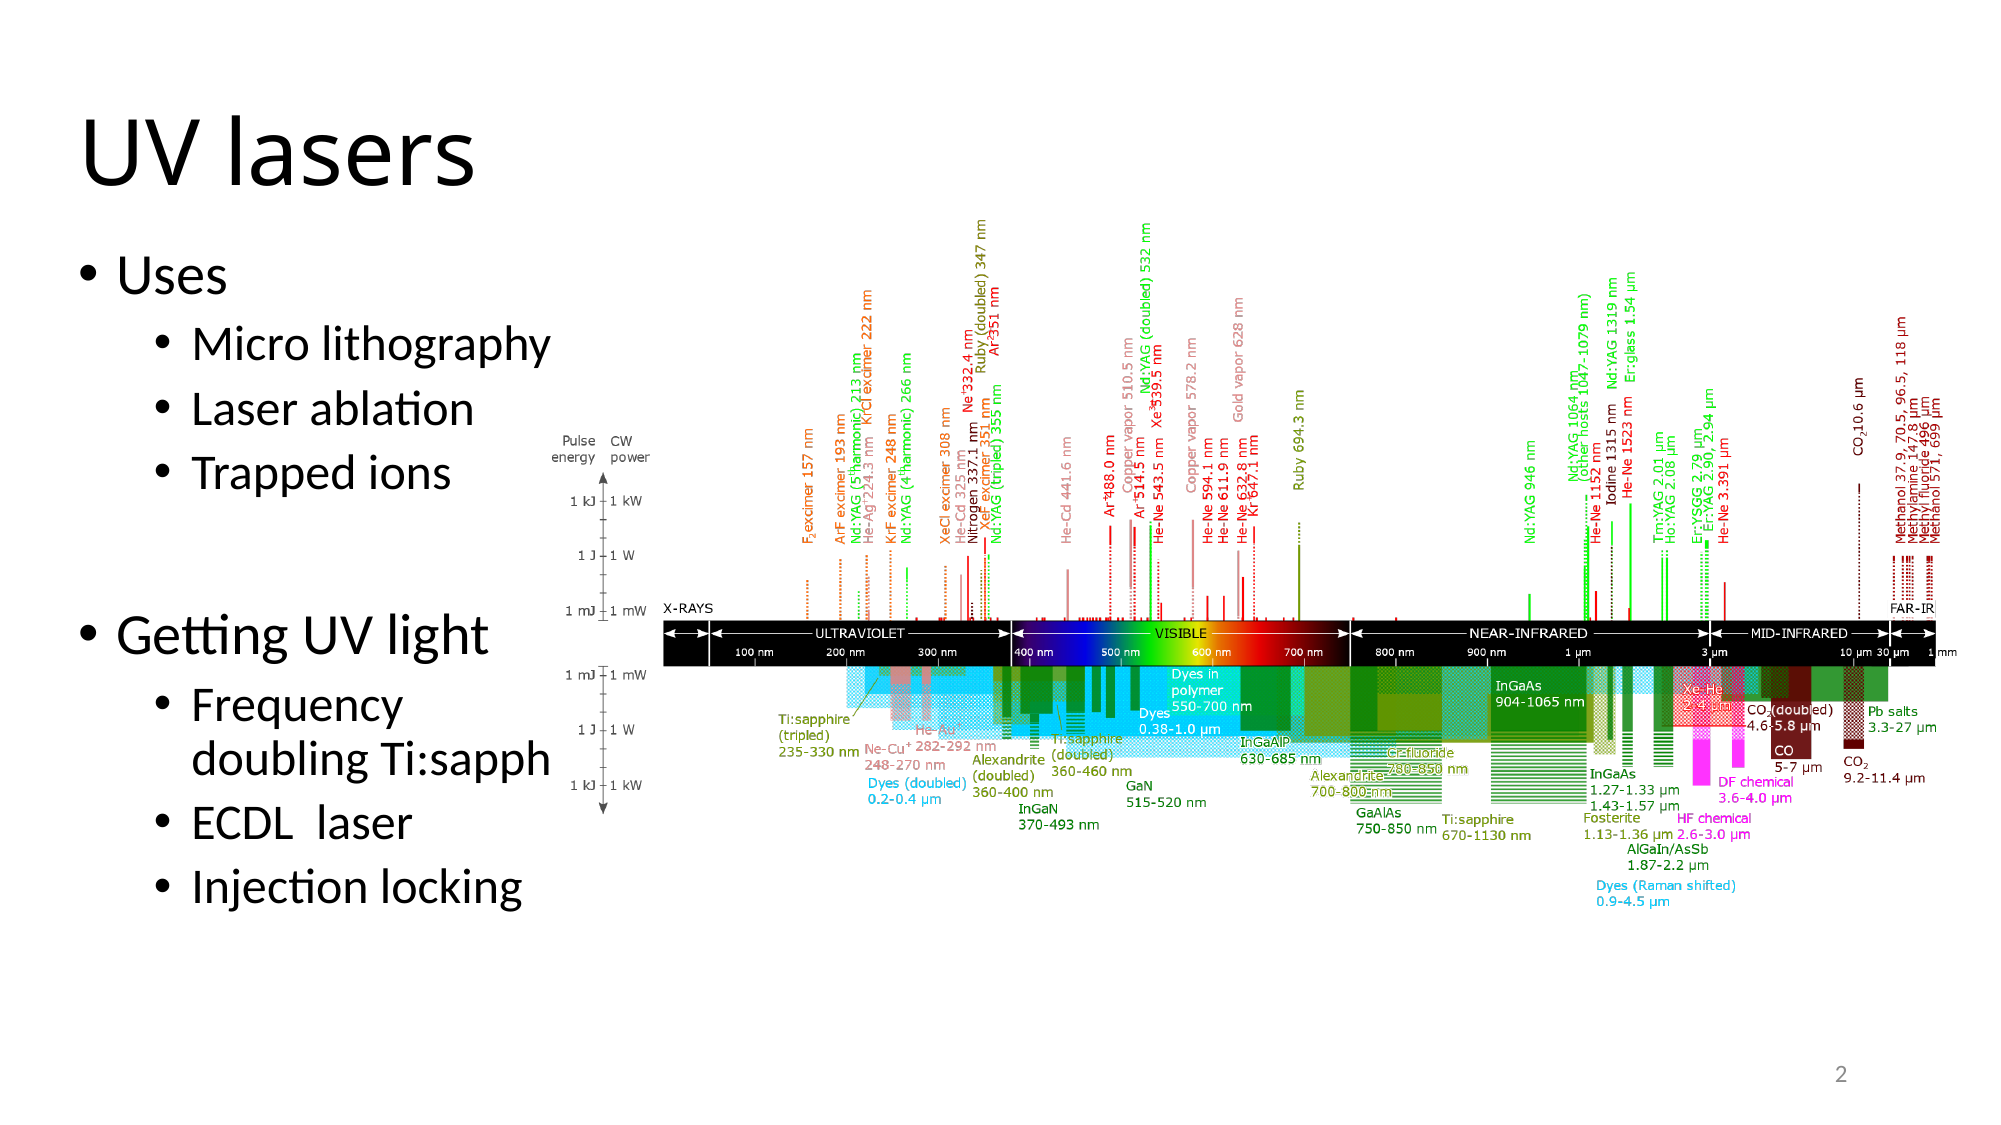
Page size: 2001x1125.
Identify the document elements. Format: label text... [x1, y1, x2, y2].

title UV lasers [63, 46, 1789, 236]
picture [547, 214, 1966, 911]
list Uses Micro lithography Laser ablation Trapped ions Getting UV light Frequency doubling Ti:sapph ECDL laser Injection locking [63, 236, 592, 951]
slide_number 2 [1412, 1042, 1863, 1103]
